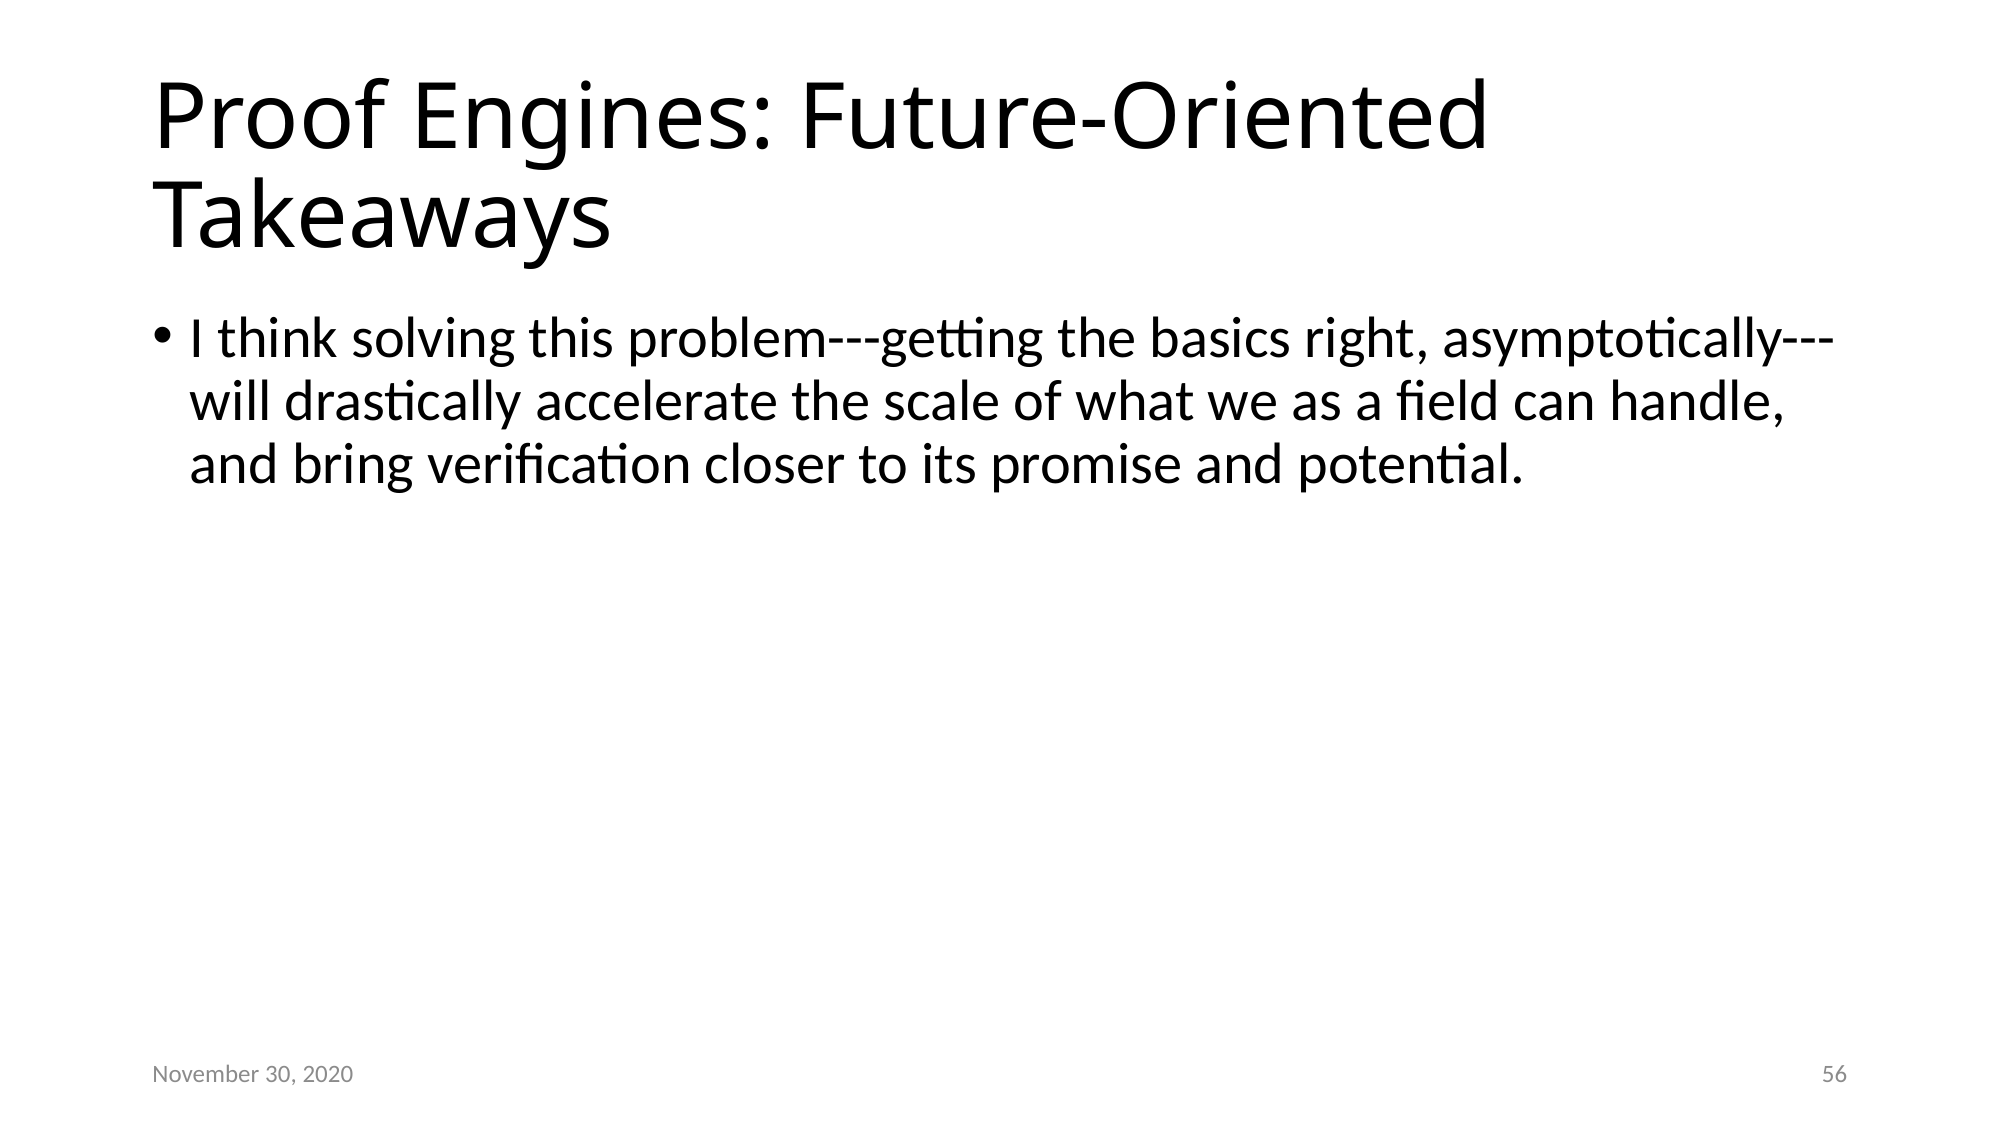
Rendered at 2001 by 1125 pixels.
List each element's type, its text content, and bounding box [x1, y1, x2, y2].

list I think solving this problem---getting the basics right, asymptotically---will drastically accelerate the scale of what we as a field can handle, and bring verification closer to its promise and potential. [137, 299, 1863, 1014]
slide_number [137, 1042, 588, 1103]
slide_number 56 [1412, 1042, 1863, 1103]
title Proof Engines: Future-Oriented Takeaways [137, 59, 1863, 278]
